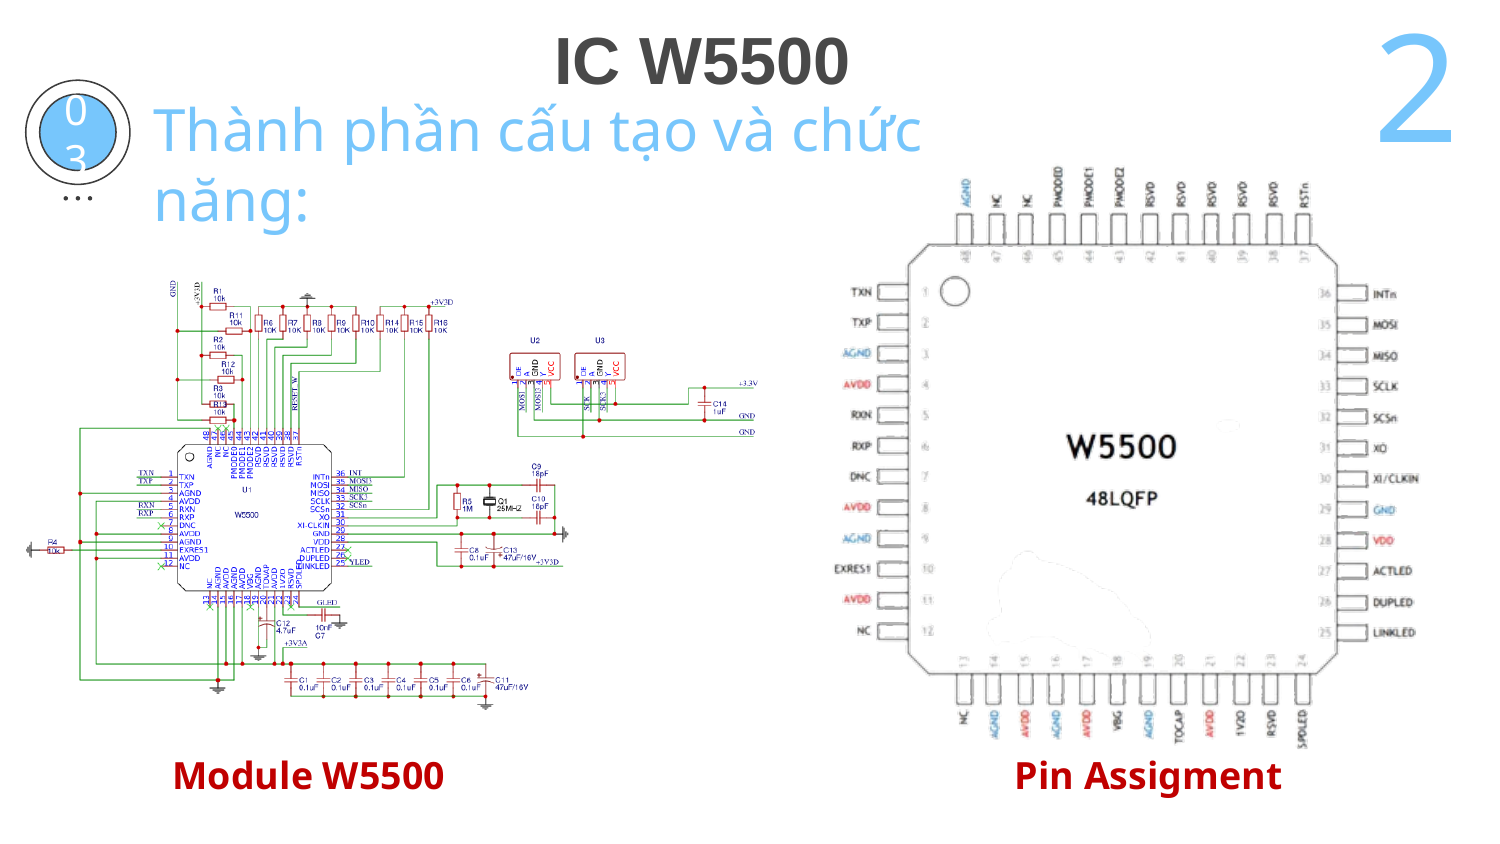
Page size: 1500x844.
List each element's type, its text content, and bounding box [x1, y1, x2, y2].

picture [17, 272, 766, 718]
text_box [25, 79, 131, 201]
text_box 02 [1319, 10, 1500, 160]
picture [809, 161, 1500, 844]
title IC W5500 [471, 10, 934, 78]
subtitle Thành phần cấu tạo và chức năng: [138, 78, 1027, 193]
text_box Module W5500 [157, 737, 609, 832]
